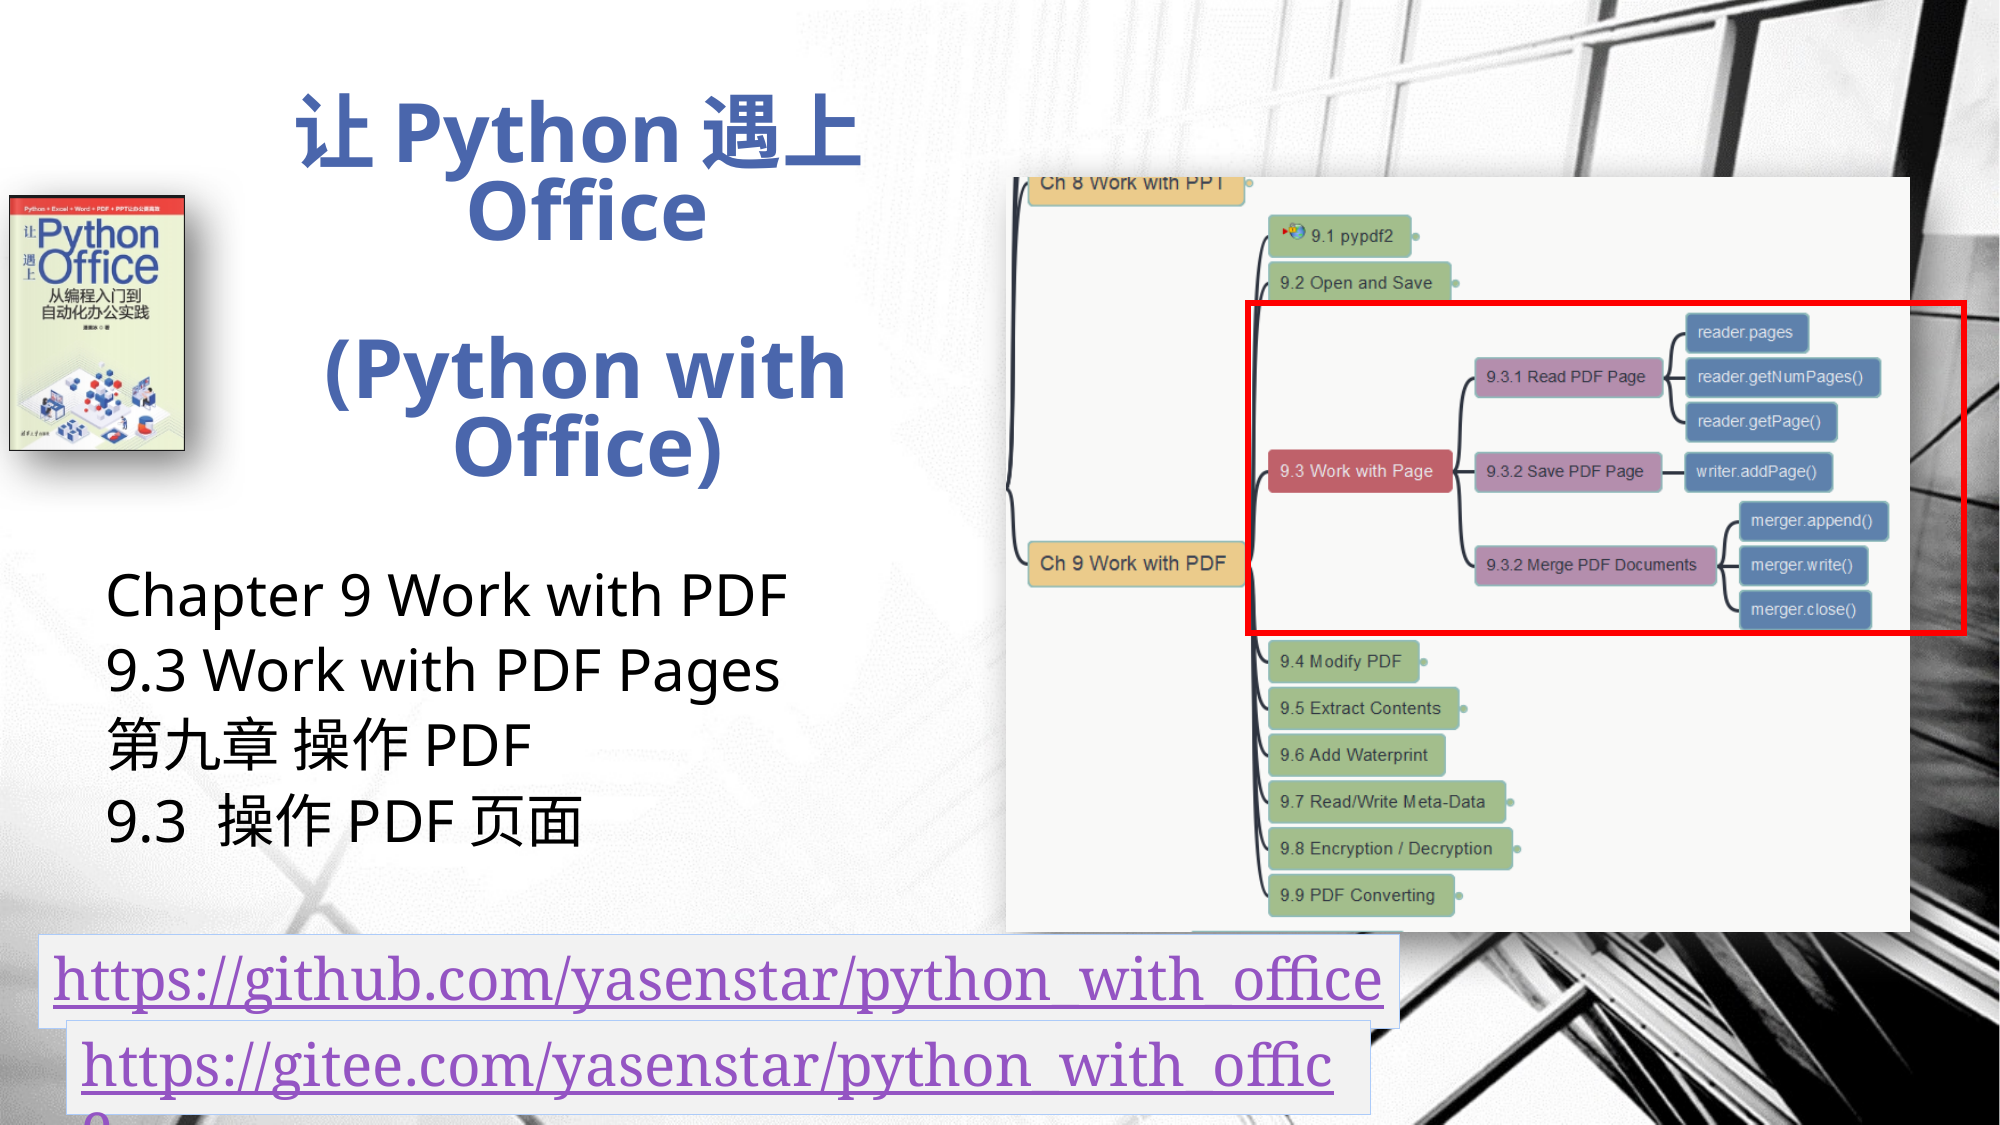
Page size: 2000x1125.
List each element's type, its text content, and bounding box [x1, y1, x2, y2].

text_box https://github.com/yasenstar/python_with_office [38, 934, 1400, 1029]
text_box https://gitee.com/yasenstar/python_with_office [66, 1020, 1371, 1115]
subtitle Chapter 9 Work with PDF 9.3 Work with PDF Pages 第九章 操作PDF 9.3 操作PDF页面 [90, 558, 1000, 917]
picture [0, 0, 2000, 1125]
title 让Python遇上Office (Python with Office) [174, 87, 1000, 500]
text_box [1910, 302, 1965, 634]
